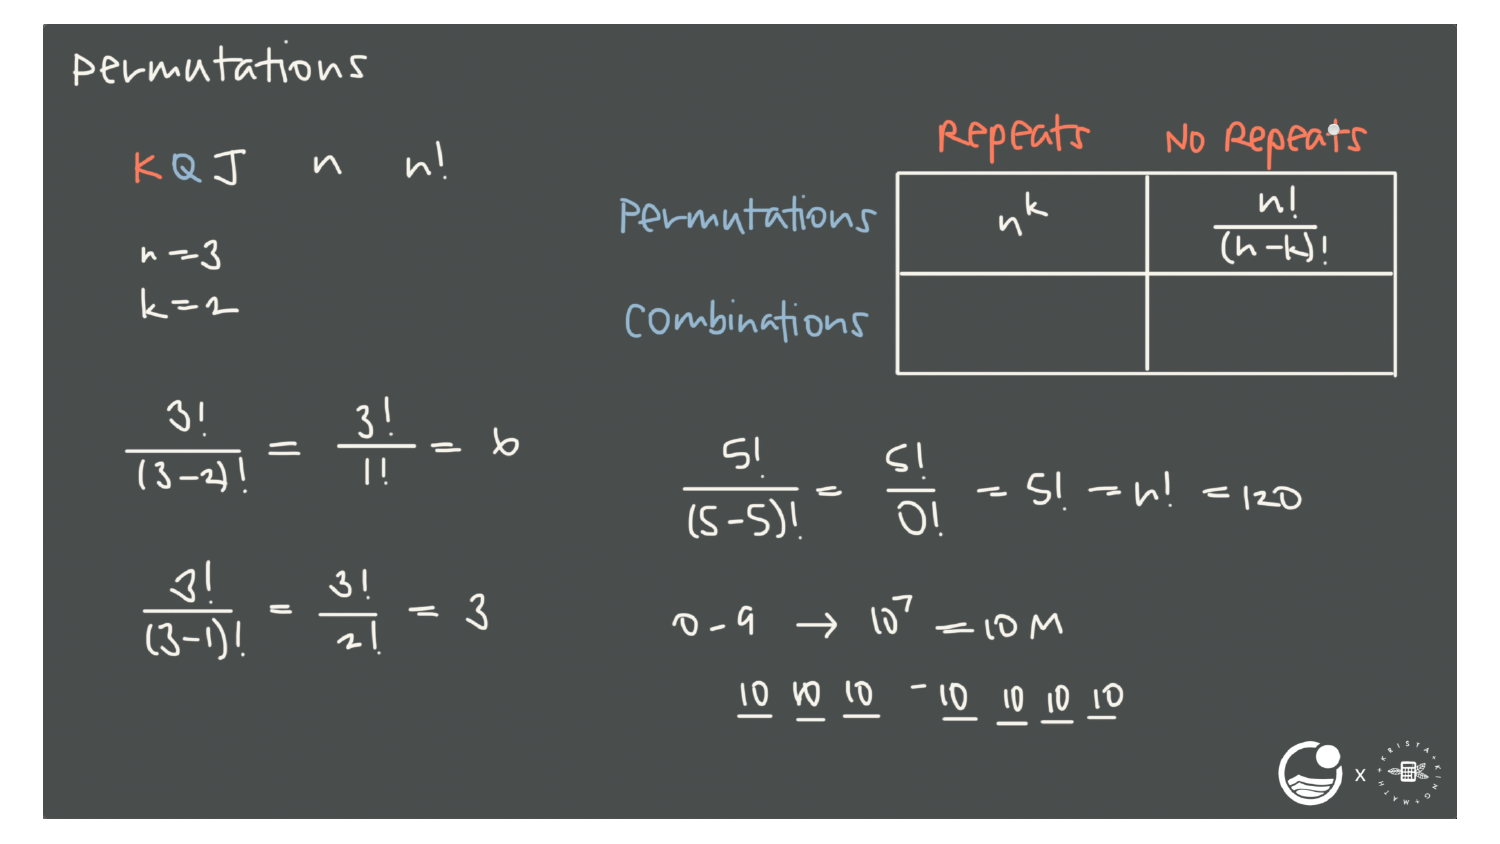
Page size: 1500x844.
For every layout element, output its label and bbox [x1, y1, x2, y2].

picture [43, 24, 1457, 819]
